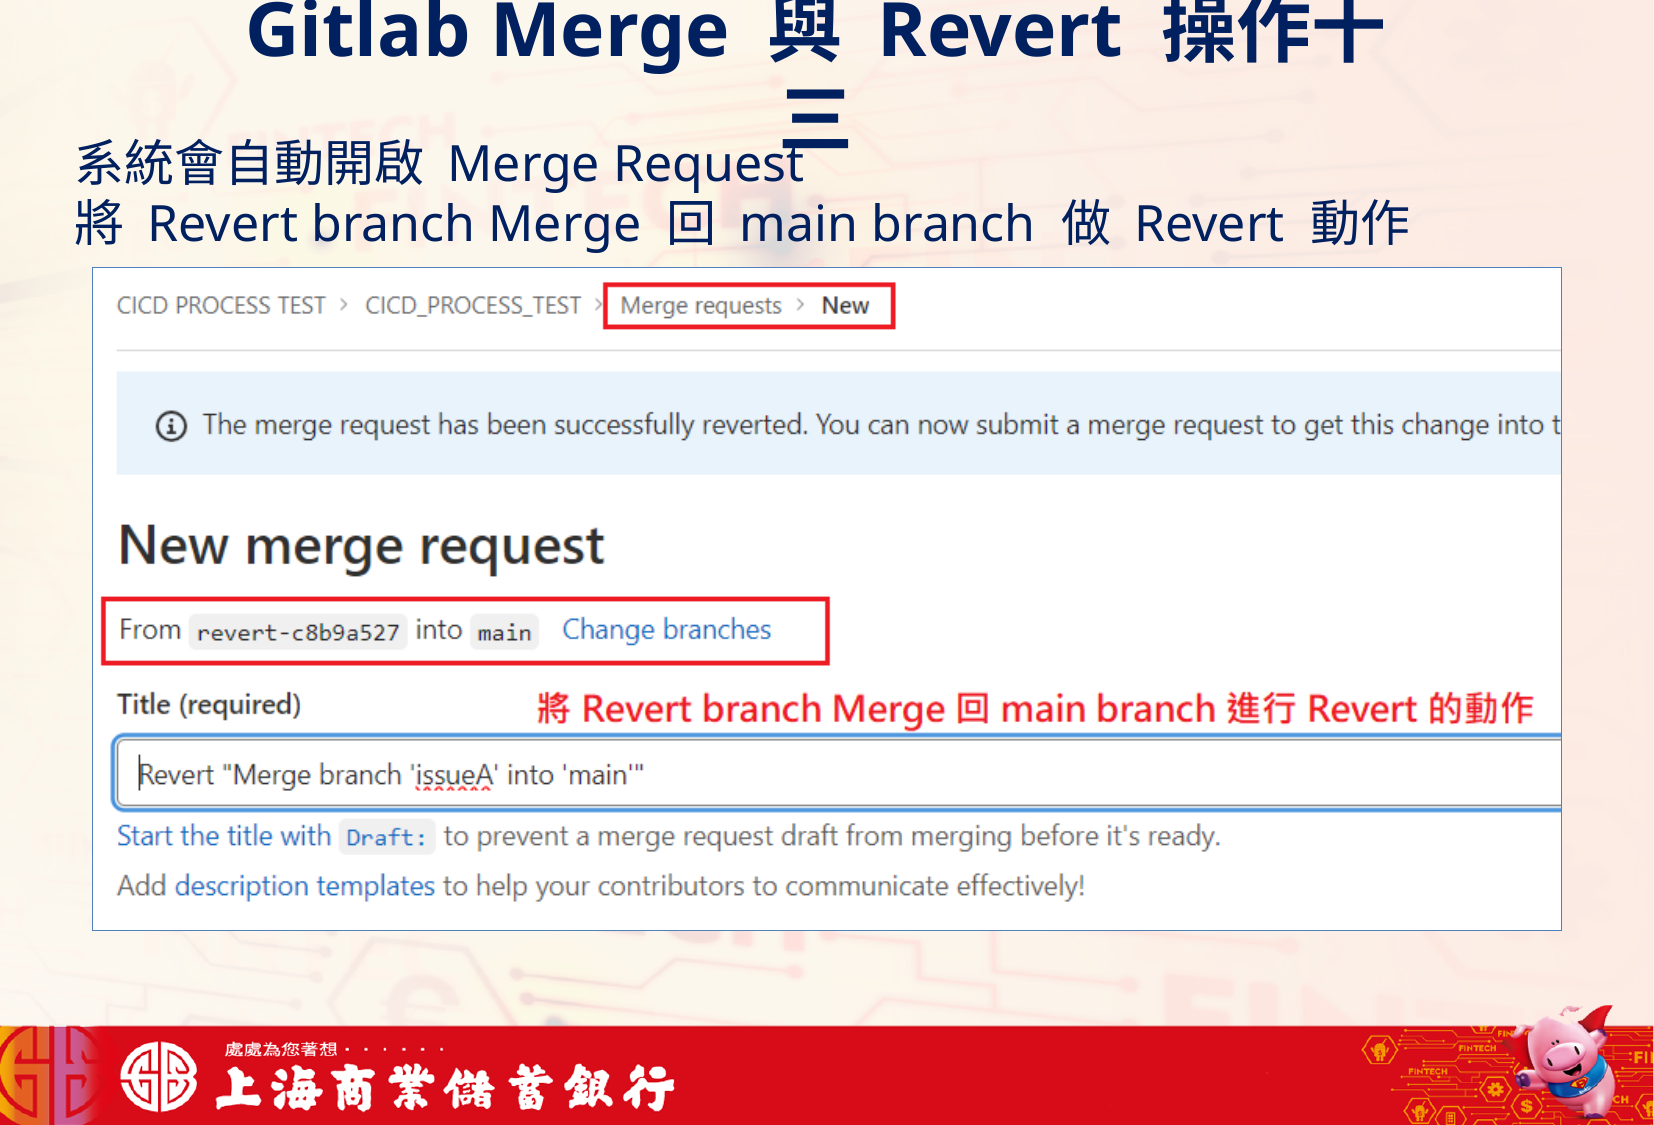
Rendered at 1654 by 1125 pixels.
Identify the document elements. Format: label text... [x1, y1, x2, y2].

title Gitlab Merge 與 Revert 操作十三 [218, 11, 1413, 130]
text_box 系統會自動開啟 Merge Request 將 Revert branch Merge 回 main branch 做 Revert 動作 [57, 130, 1480, 252]
picture [0, 0, 1654, 1125]
